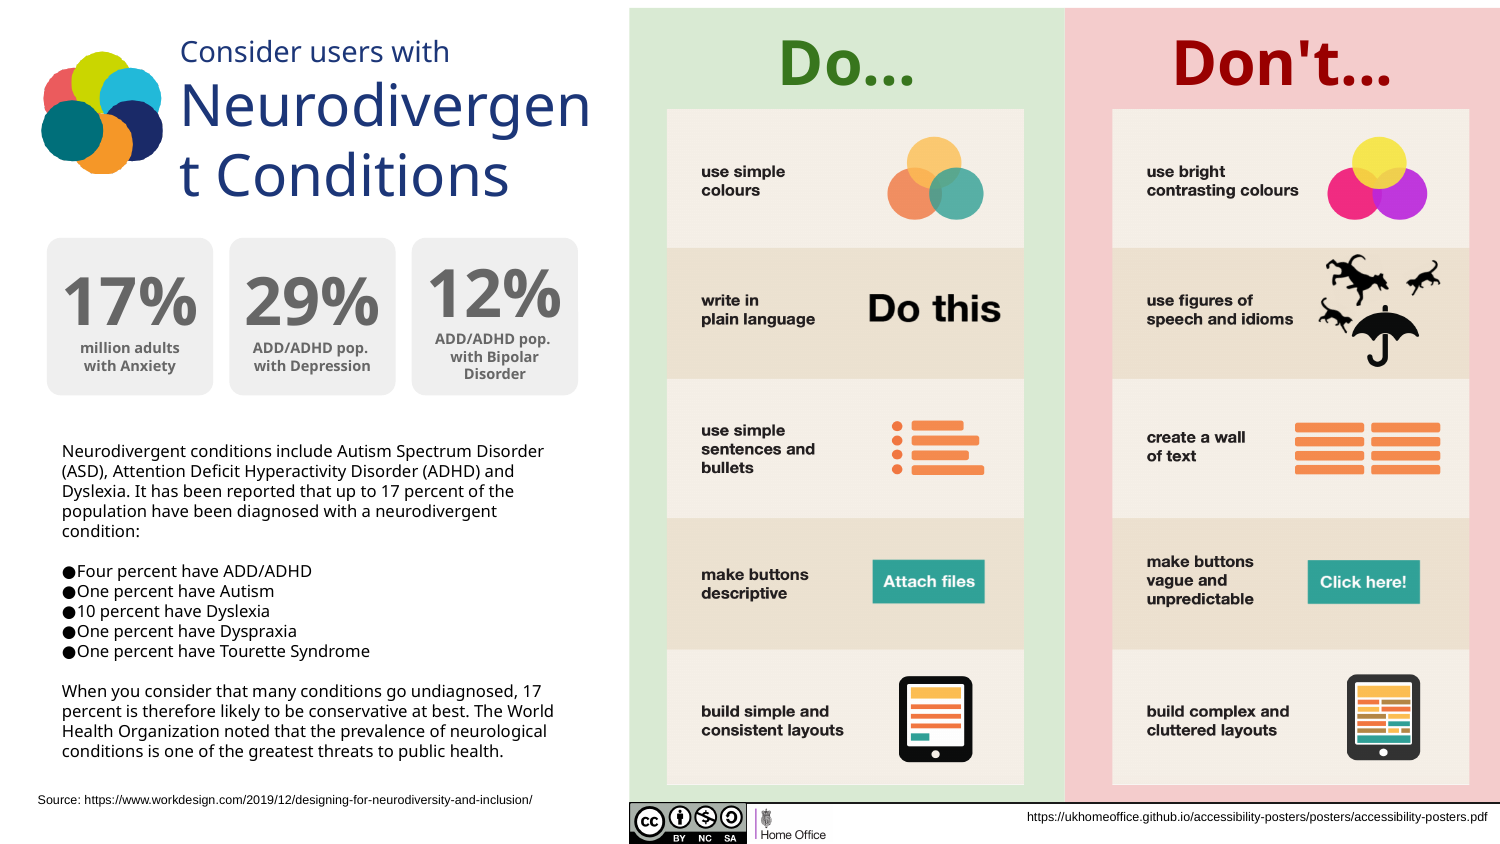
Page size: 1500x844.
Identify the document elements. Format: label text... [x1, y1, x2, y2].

picture [1111, 109, 1470, 785]
text_box Do... [629, 7, 1065, 800]
text_box Neurodivergent conditions include Autism Spectrum Disorder (ASD), Attention Deficit Hyperactivity Disorder (ADHD) and Dyslexia. It has been reported that up to 17 percent of the population have been diagnosed with a neurodivergent condition: Four percent have ADD/ADHD One percent have Autism 10 percent have Dyslexia One percent have Dyspraxia One percent have Tourette Syndrome When you consider that many conditions go undiagnosed, 17 percent is therefore likely to be conservative at best. The World Health Organization noted that the prevalence of neurological conditions is one of the greatest threats to public health. [46, 425, 578, 776]
text_box Source: https://www.workdesign.com/2019/12/designing-for-neurodiversity-and-inclusion/ [22, 784, 610, 815]
text_box Don't... [1065, 7, 1500, 799]
text_box 29% ADD/ADHD pop. with Depression [229, 237, 396, 396]
text_box 12% ADD/ADHD pop. with Bipolar Disorder [411, 237, 579, 396]
text_box 17% million adults with Anxiety [46, 237, 214, 396]
picture [40, 51, 163, 175]
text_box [629, 800, 1500, 844]
picture [666, 109, 1025, 785]
text_box Consider users with Neurodivergent Conditions [164, 33, 622, 209]
